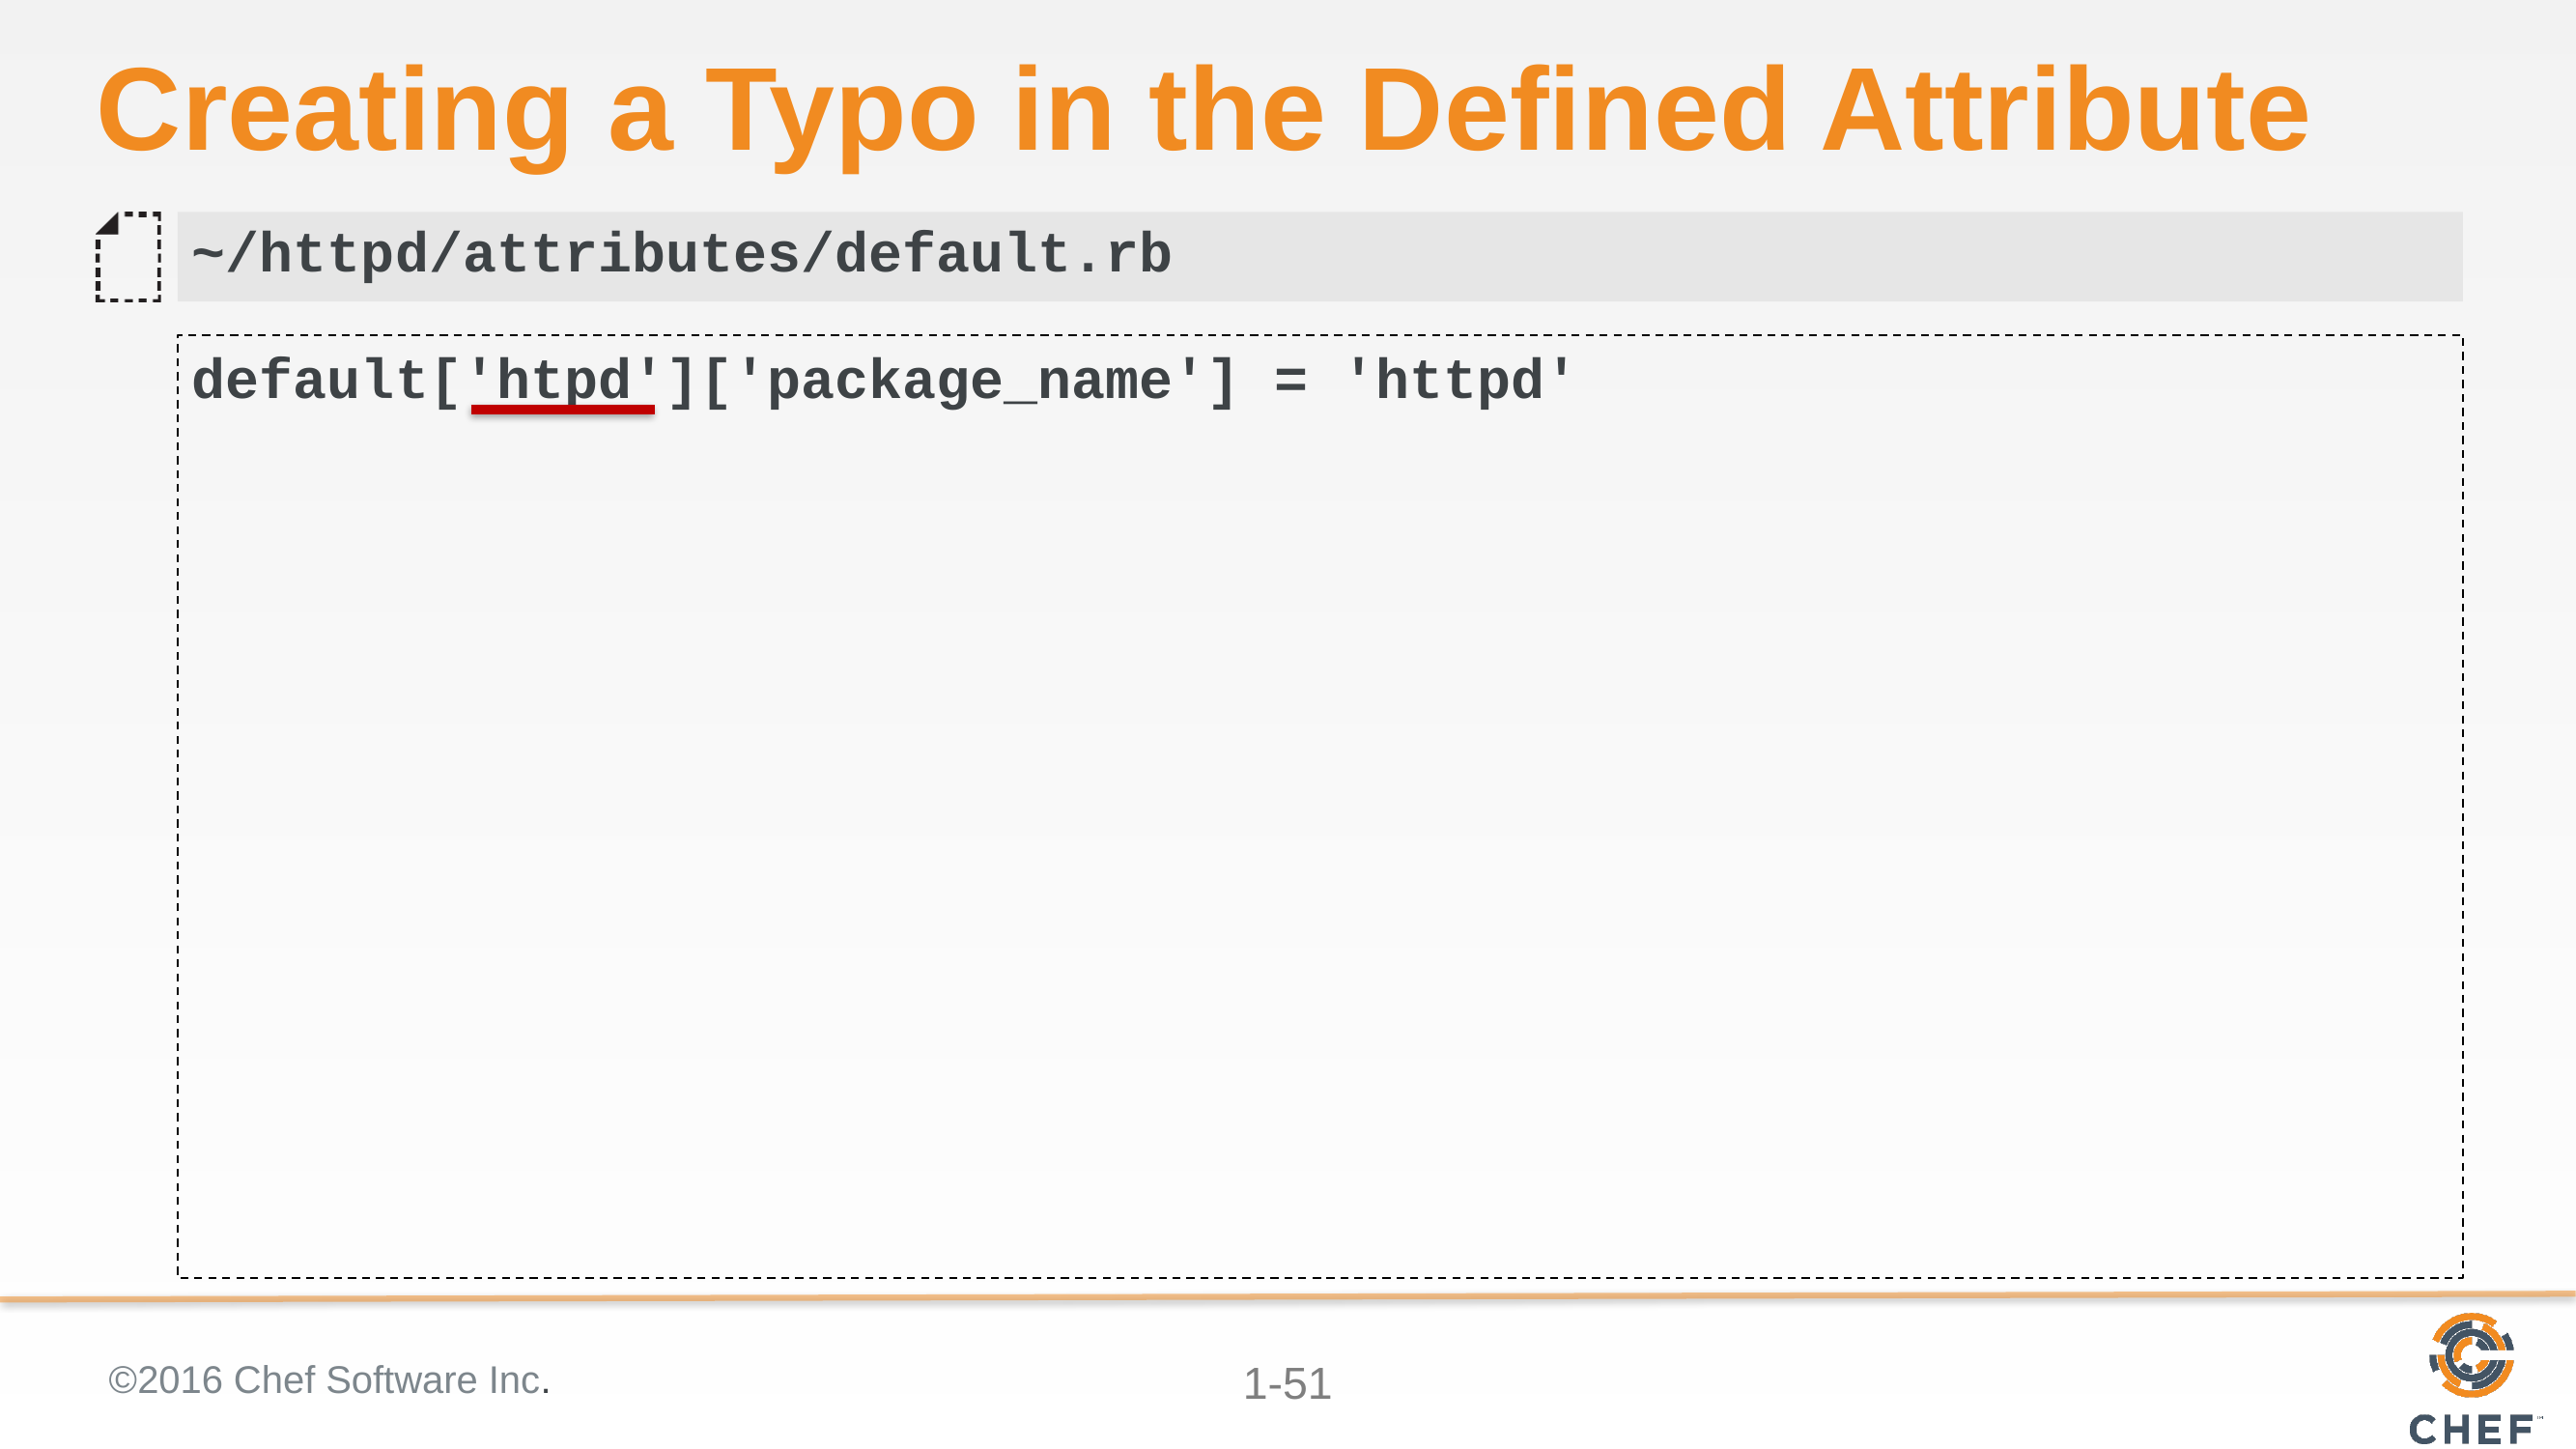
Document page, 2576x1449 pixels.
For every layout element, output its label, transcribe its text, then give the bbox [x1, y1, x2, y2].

list ~/httpd/attributes/default.rb [177, 212, 2463, 302]
title Creating a Typo in the Defined Attribute [96, 48, 2463, 180]
picture [2399, 1297, 2551, 1449]
list default['htpd']['package_name'] = 'httpd' [177, 334, 2464, 1279]
